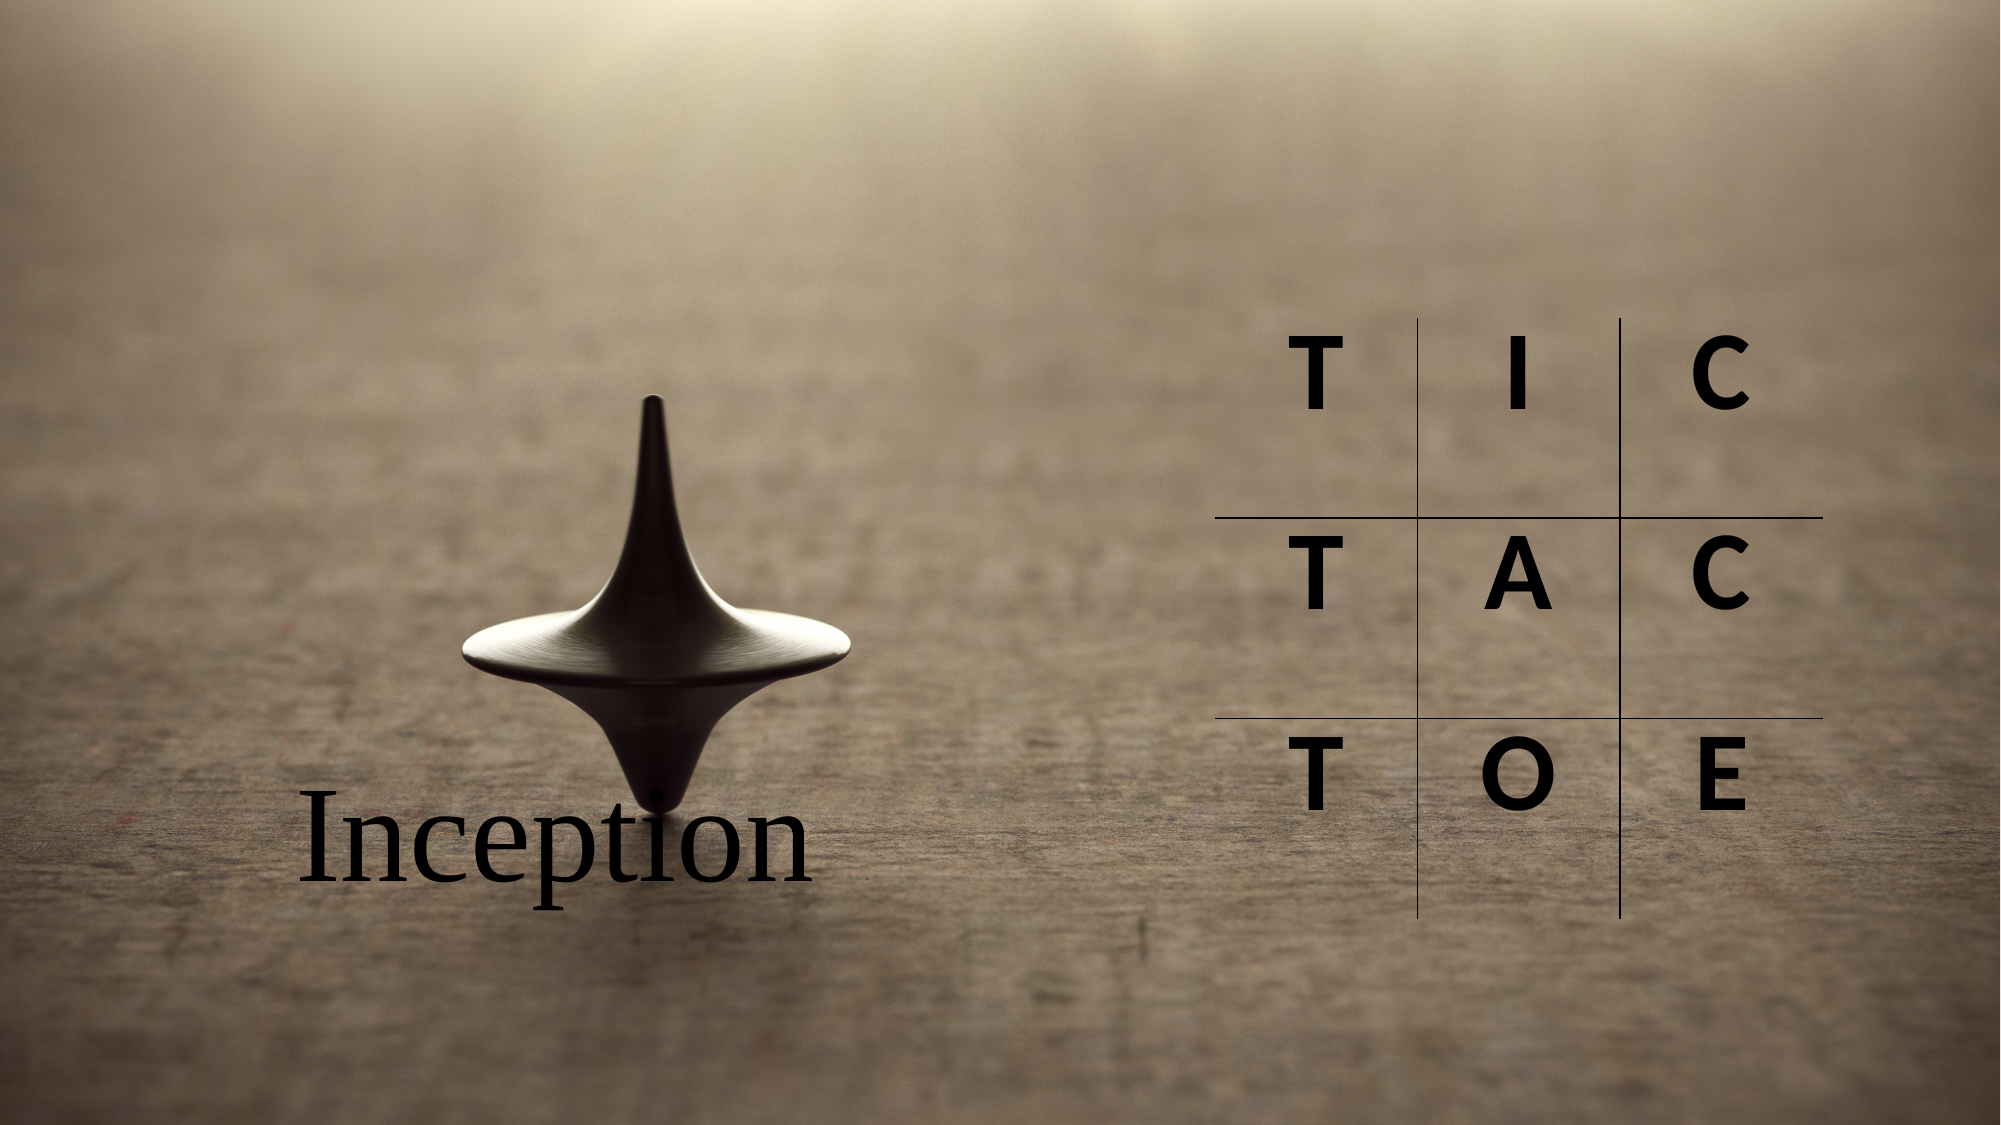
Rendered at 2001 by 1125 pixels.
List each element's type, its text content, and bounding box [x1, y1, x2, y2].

table_cell O [1418, 719, 1619, 919]
title Inception [273, 727, 837, 920]
table_cell T [1215, 719, 1417, 919]
table_header C [1621, 318, 1823, 517]
table_cell E [1621, 719, 1823, 919]
table_cell C [1621, 519, 1823, 718]
table_cell T [1215, 519, 1417, 718]
picture [0, 0, 2001, 1125]
table_header T [1215, 318, 1417, 517]
table_cell A [1418, 519, 1619, 718]
table_header I [1418, 318, 1619, 517]
